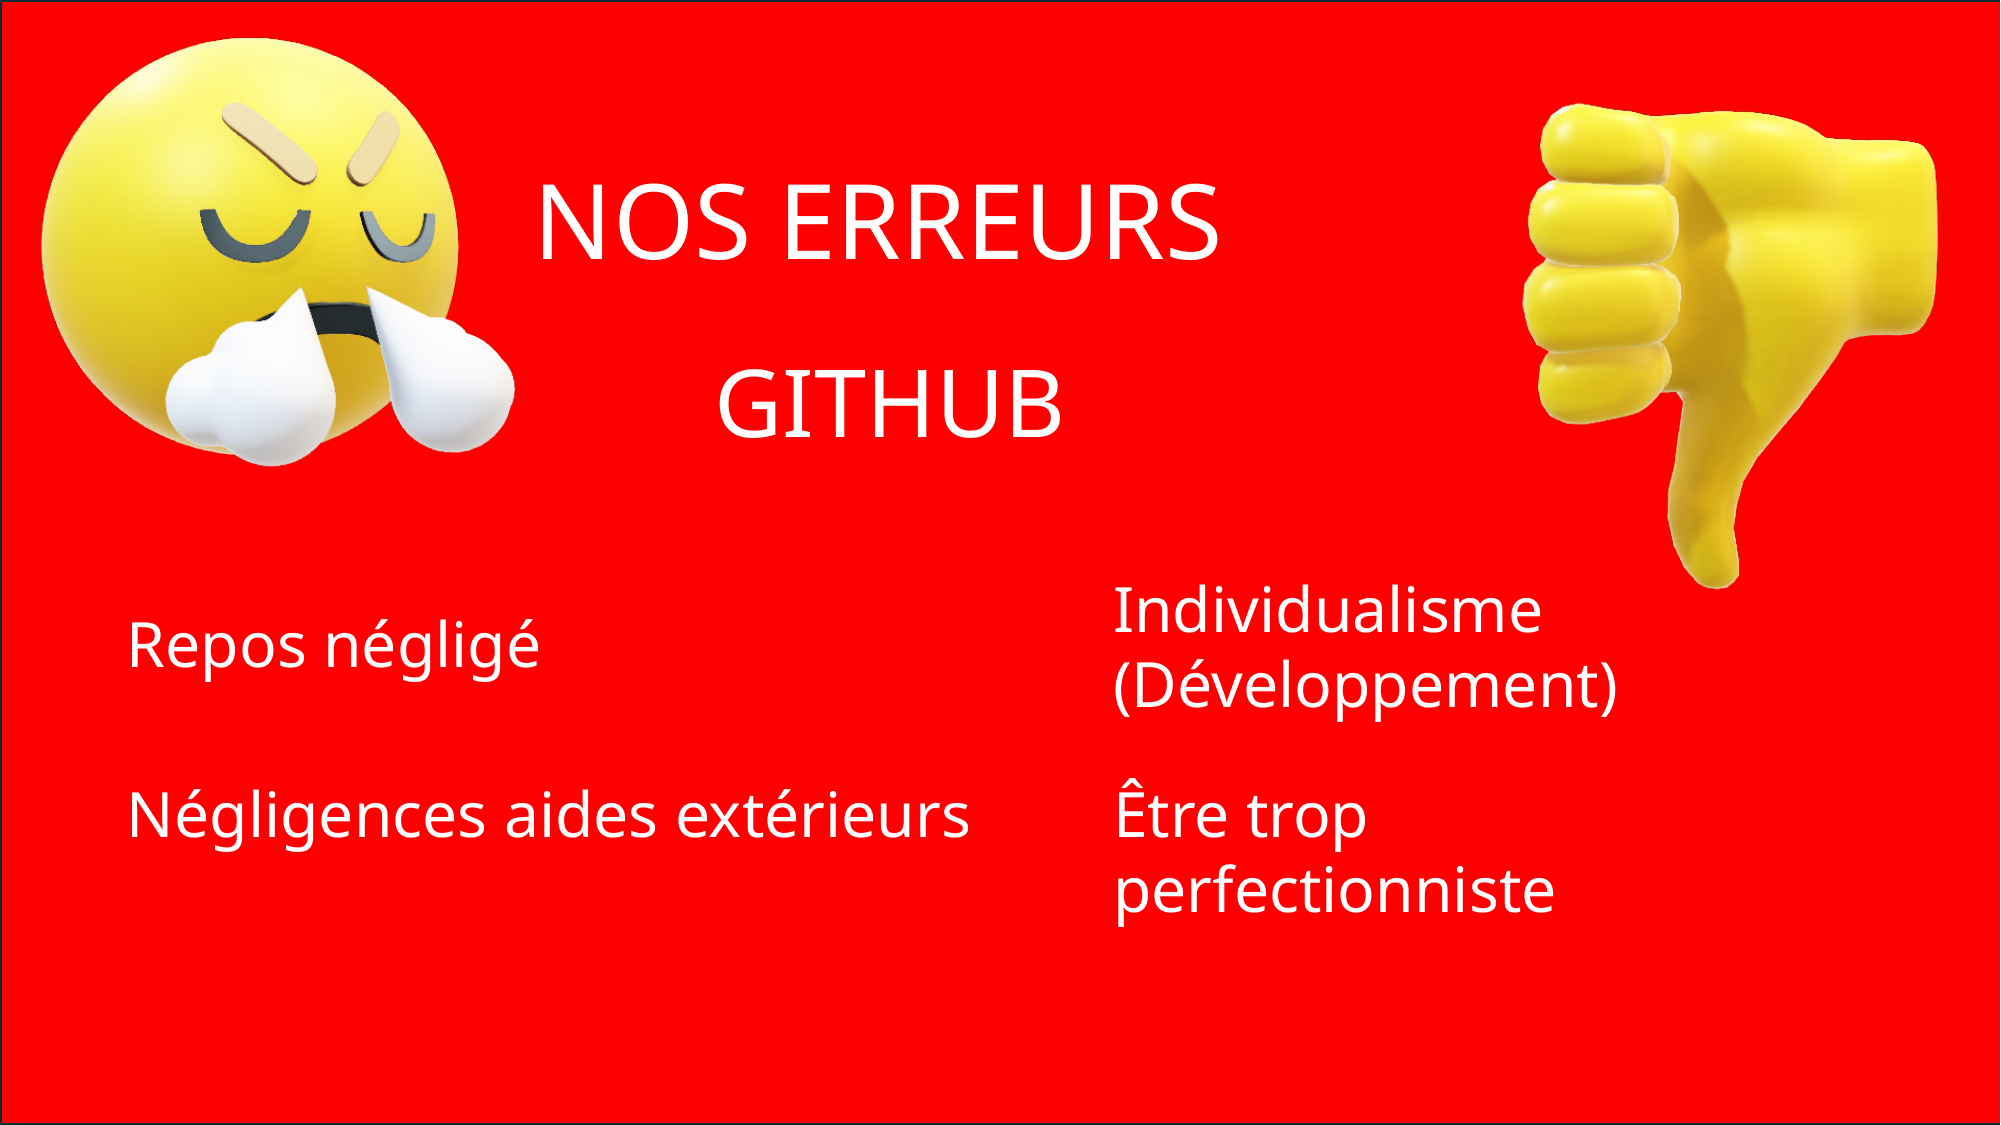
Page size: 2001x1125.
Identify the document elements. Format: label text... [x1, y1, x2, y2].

text_box Individualisme (Développement) [1098, 562, 1833, 728]
text_box GITHUB [700, 335, 1339, 464]
text_box Être trop perfectionniste [1098, 767, 1755, 933]
text_box NOS ERREURS [519, 148, 1520, 288]
picture [15, 19, 522, 473]
text_box [0, 0, 2000, 1125]
picture [1516, 97, 1963, 619]
text_box Repos négligé [112, 597, 751, 688]
text_box Négligences aides extérieurs [112, 767, 1098, 858]
